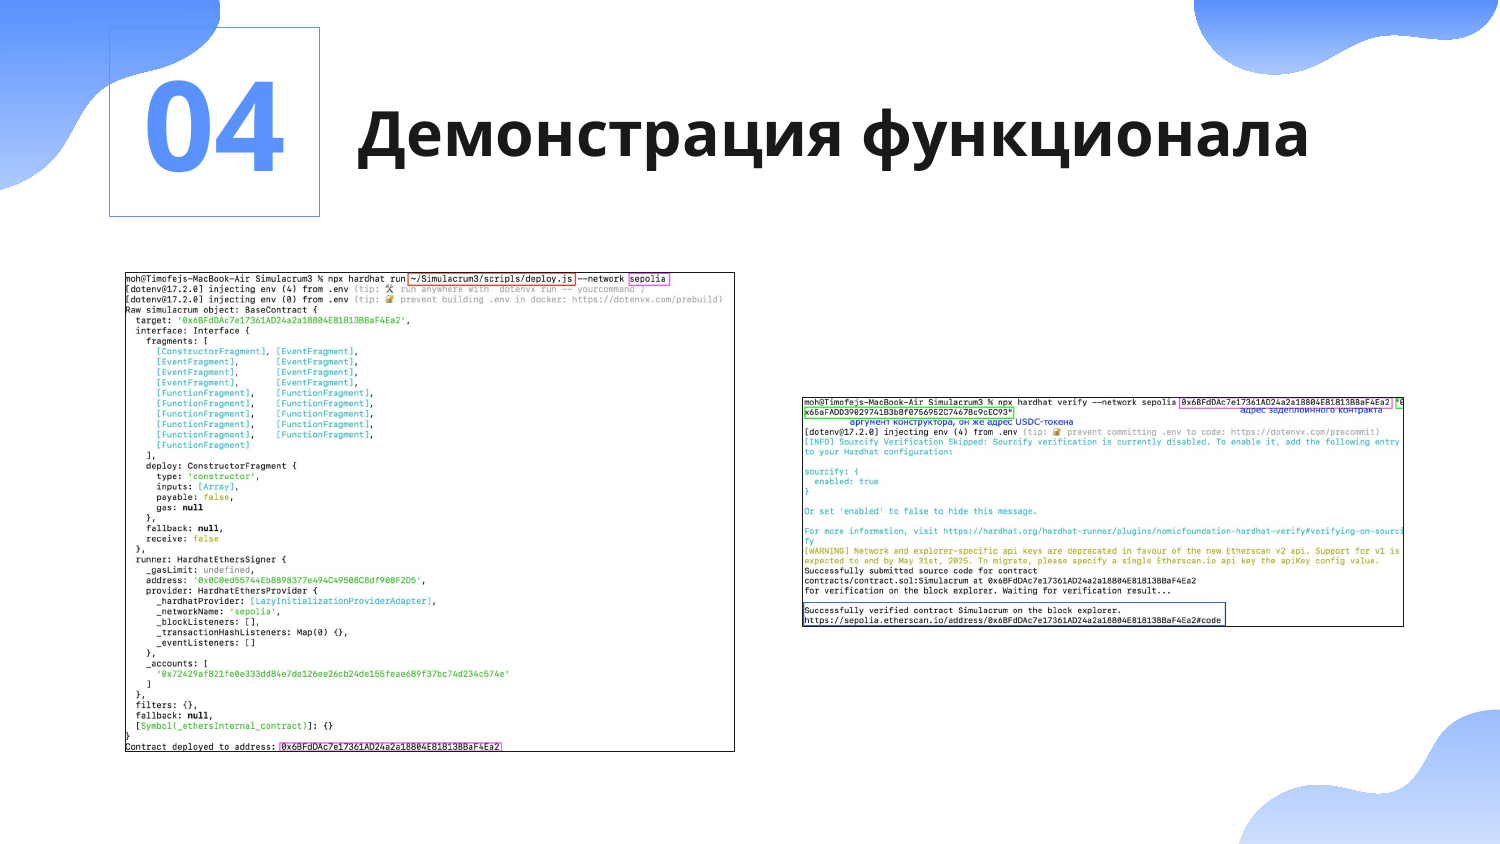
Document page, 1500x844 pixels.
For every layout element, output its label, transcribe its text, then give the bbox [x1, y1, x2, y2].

text_box 04 [109, 27, 320, 217]
title Демонстрация функционала [343, 79, 1367, 174]
picture [802, 397, 1404, 627]
picture [124, 271, 735, 752]
